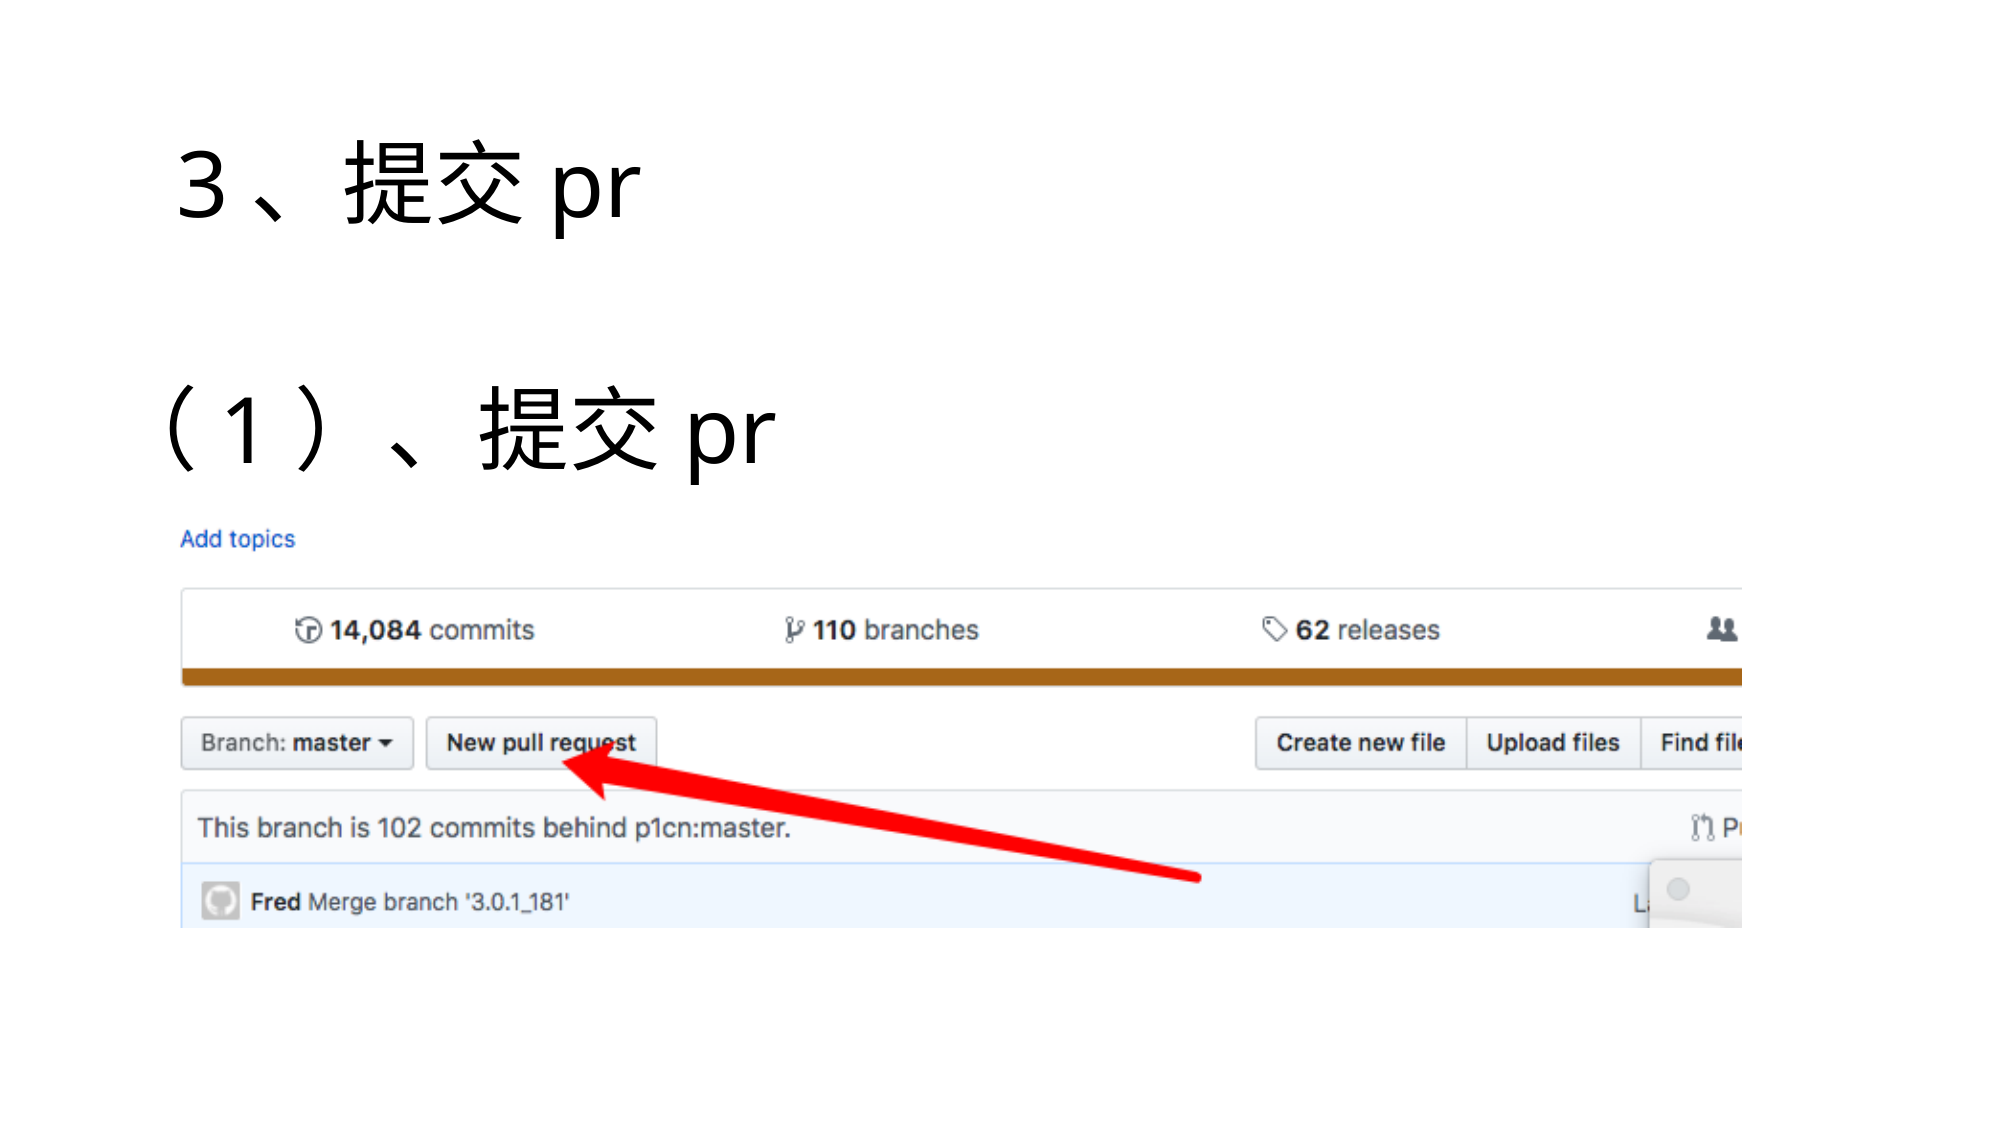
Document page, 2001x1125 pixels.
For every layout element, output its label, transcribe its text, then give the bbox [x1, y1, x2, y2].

text_box （1）、提交pr [91, 325, 1817, 543]
title 3、提交pr [161, 78, 1887, 297]
picture [91, 517, 1742, 928]
